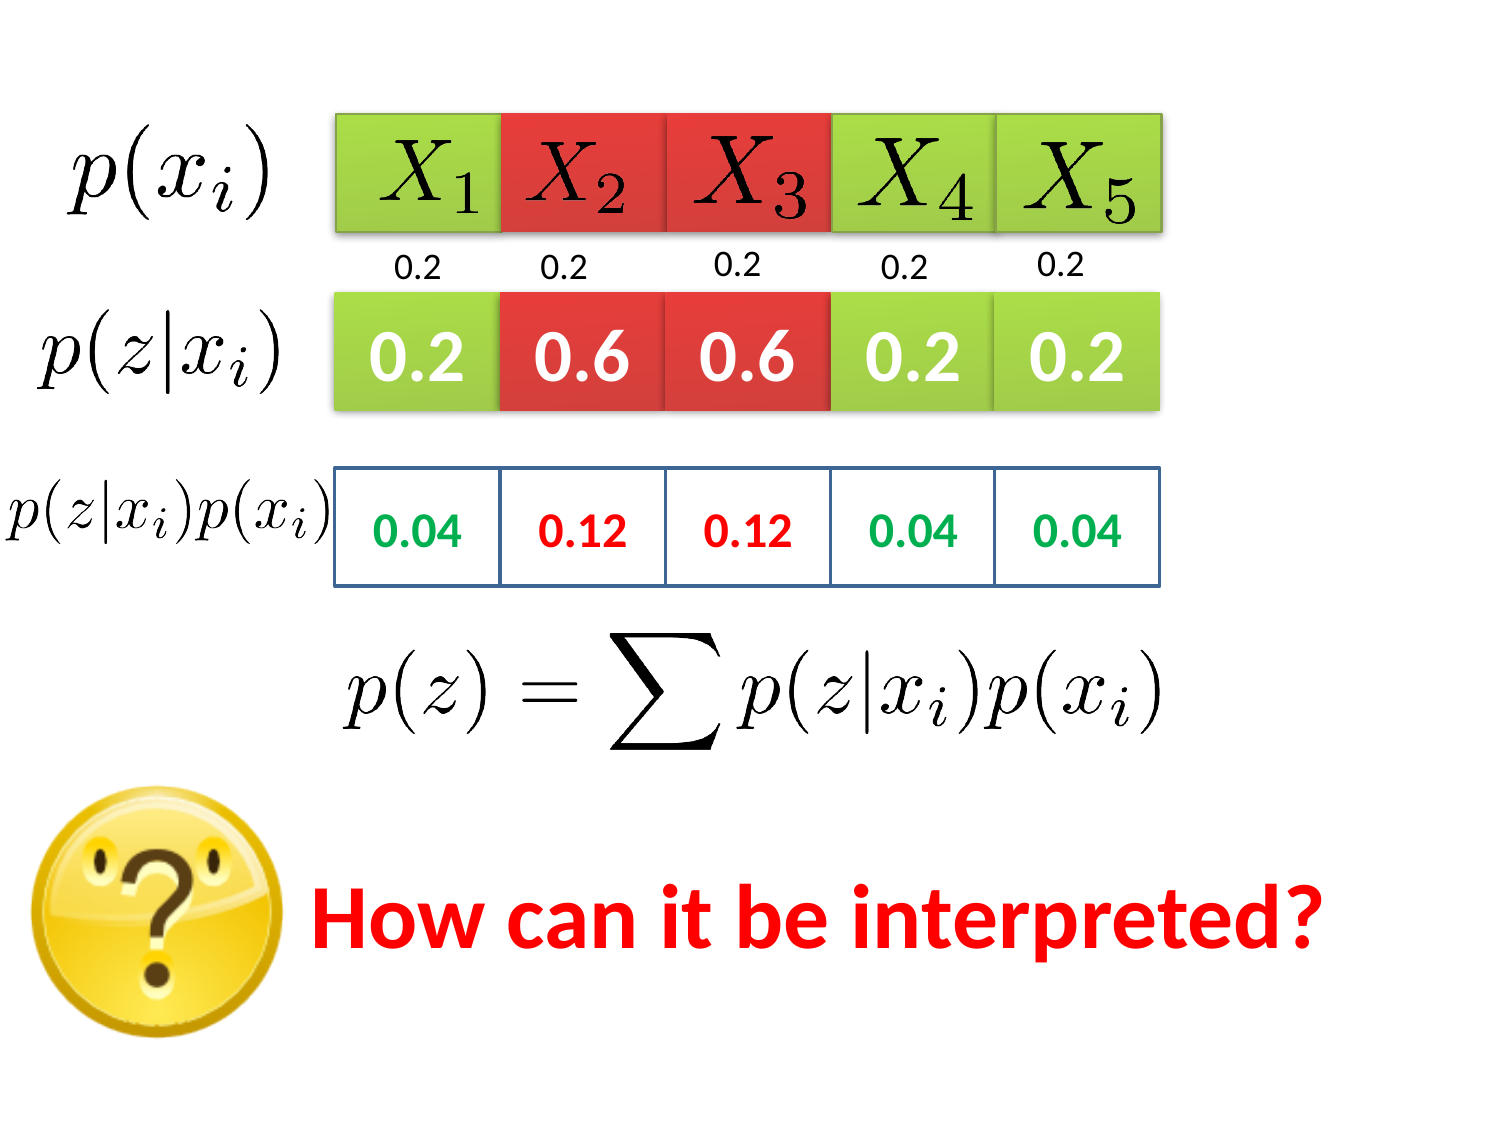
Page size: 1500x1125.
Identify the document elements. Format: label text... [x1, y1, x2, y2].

text_box How can it be interpreted? [303, 849, 1500, 975]
text_box 0.12 [499, 466, 664, 588]
text_box 0.2 [866, 234, 965, 288]
text_box 0.2 [334, 292, 495, 411]
picture [341, 632, 1160, 751]
picture [693, 136, 807, 219]
text_box [995, 113, 1163, 233]
text_box [667, 113, 830, 232]
text_box 0.04 [333, 466, 499, 588]
text_box 0.04 [829, 466, 993, 588]
picture [65, 124, 268, 221]
picture [4, 479, 330, 545]
text_box 0.2 [830, 292, 990, 411]
picture [36, 308, 280, 394]
text_box 0.2 [994, 292, 1160, 411]
text_box [501, 113, 663, 232]
text_box 0.12 [664, 466, 829, 588]
text_box 0.2 [525, 234, 624, 288]
text_box [831, 113, 993, 233]
picture [525, 141, 625, 214]
picture [857, 138, 974, 221]
picture [1022, 141, 1135, 225]
text_box 0.04 [993, 466, 1161, 588]
text_box 0.2 [1022, 233, 1121, 288]
picture [378, 140, 478, 214]
text_box 0.6 [500, 292, 660, 411]
picture [18, 773, 297, 1052]
text_box 0.6 [665, 292, 826, 411]
text_box 0.2 [379, 234, 478, 288]
text_box 0.2 [699, 231, 798, 288]
text_box [335, 113, 498, 233]
